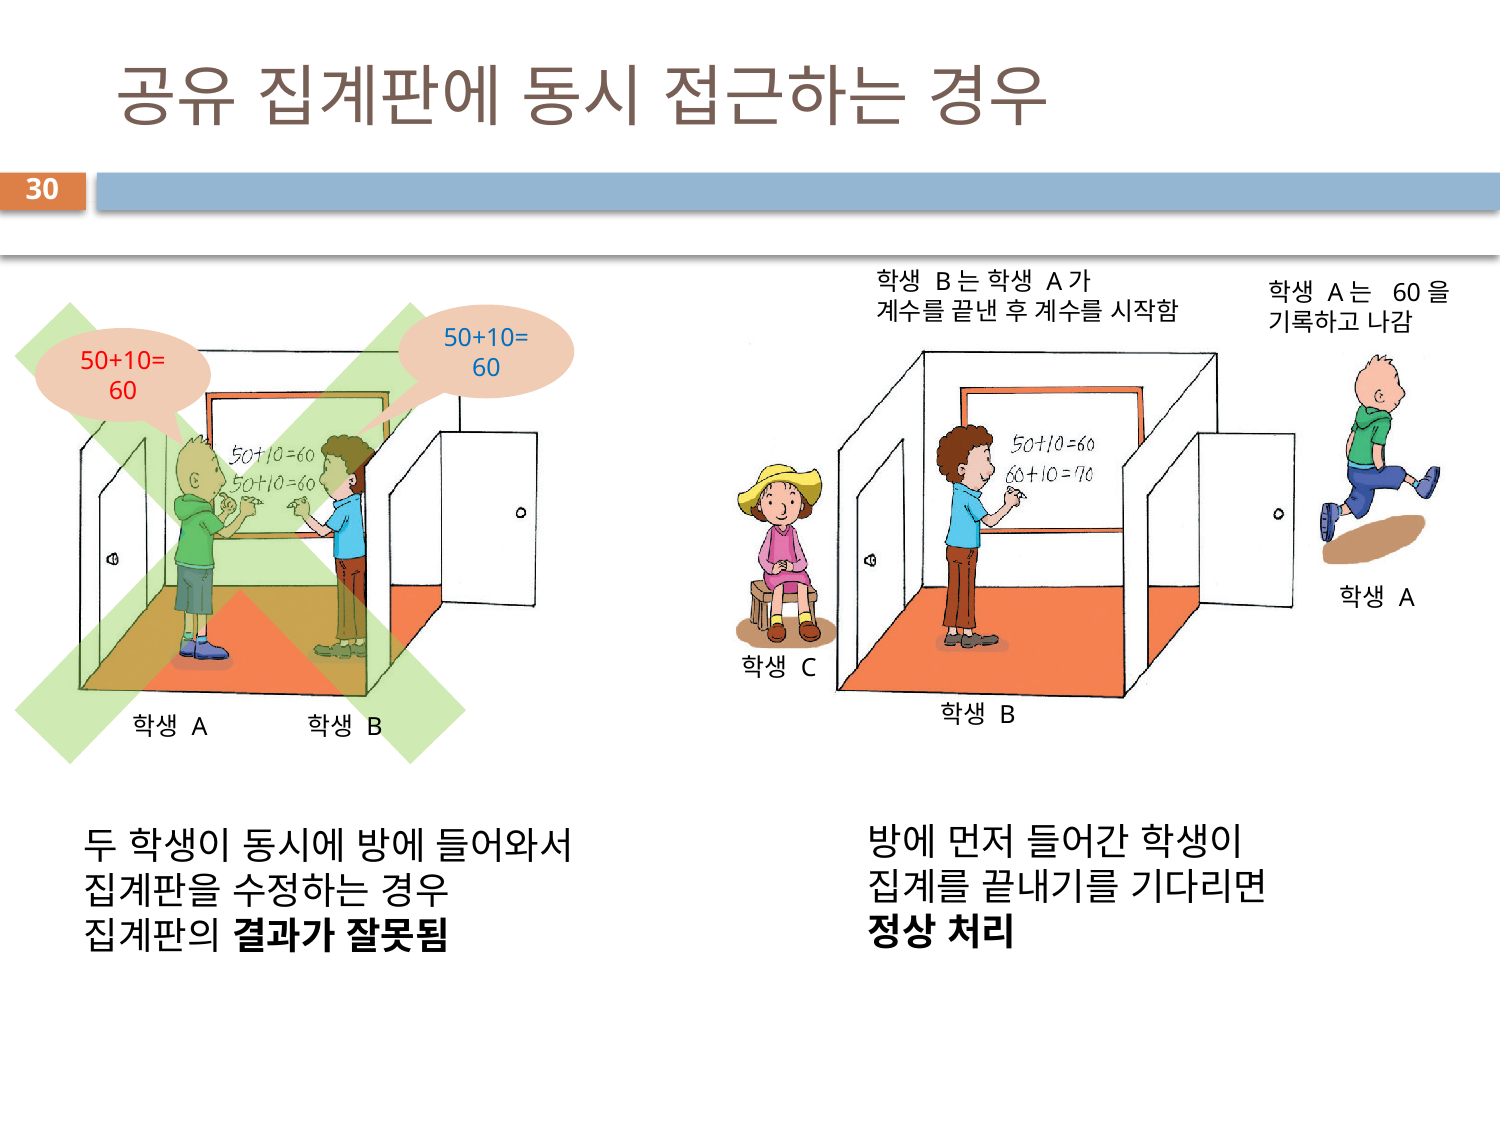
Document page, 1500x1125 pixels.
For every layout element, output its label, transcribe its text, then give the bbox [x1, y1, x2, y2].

text_box [14, 302, 97, 378]
title 공유 집계판에 동시 접근하는 경우 [100, 37, 1438, 149]
text_box 학생 B는 학생 A가 계수를 끝낸 후 계수를 시작함 [861, 257, 1196, 333]
text_box [375, 302, 426, 338]
text_box 학생 A는 60을 기록하고 나감 [1253, 269, 1477, 345]
text_box 학생 B [925, 717, 1031, 737]
picture [69, 339, 1448, 708]
text_box 학생 A [117, 717, 223, 748]
text_box 50+10=60 [35, 327, 178, 410]
text_box 방에 먼저 들어간 학생이 집계를 끝내기를 기다리면 정상 처리 [853, 810, 1419, 961]
text_box 학생 B [292, 717, 398, 748]
text_box [394, 717, 459, 765]
text_box 두 학생이 동시에 방에 들어와서 집계판을 수정하는 경우 집계판의 결과가 잘못됨 [69, 814, 674, 965]
text_box 50+10=60 [402, 304, 571, 338]
text_box [14, 659, 116, 765]
slide_number 30 [0, 170, 87, 211]
